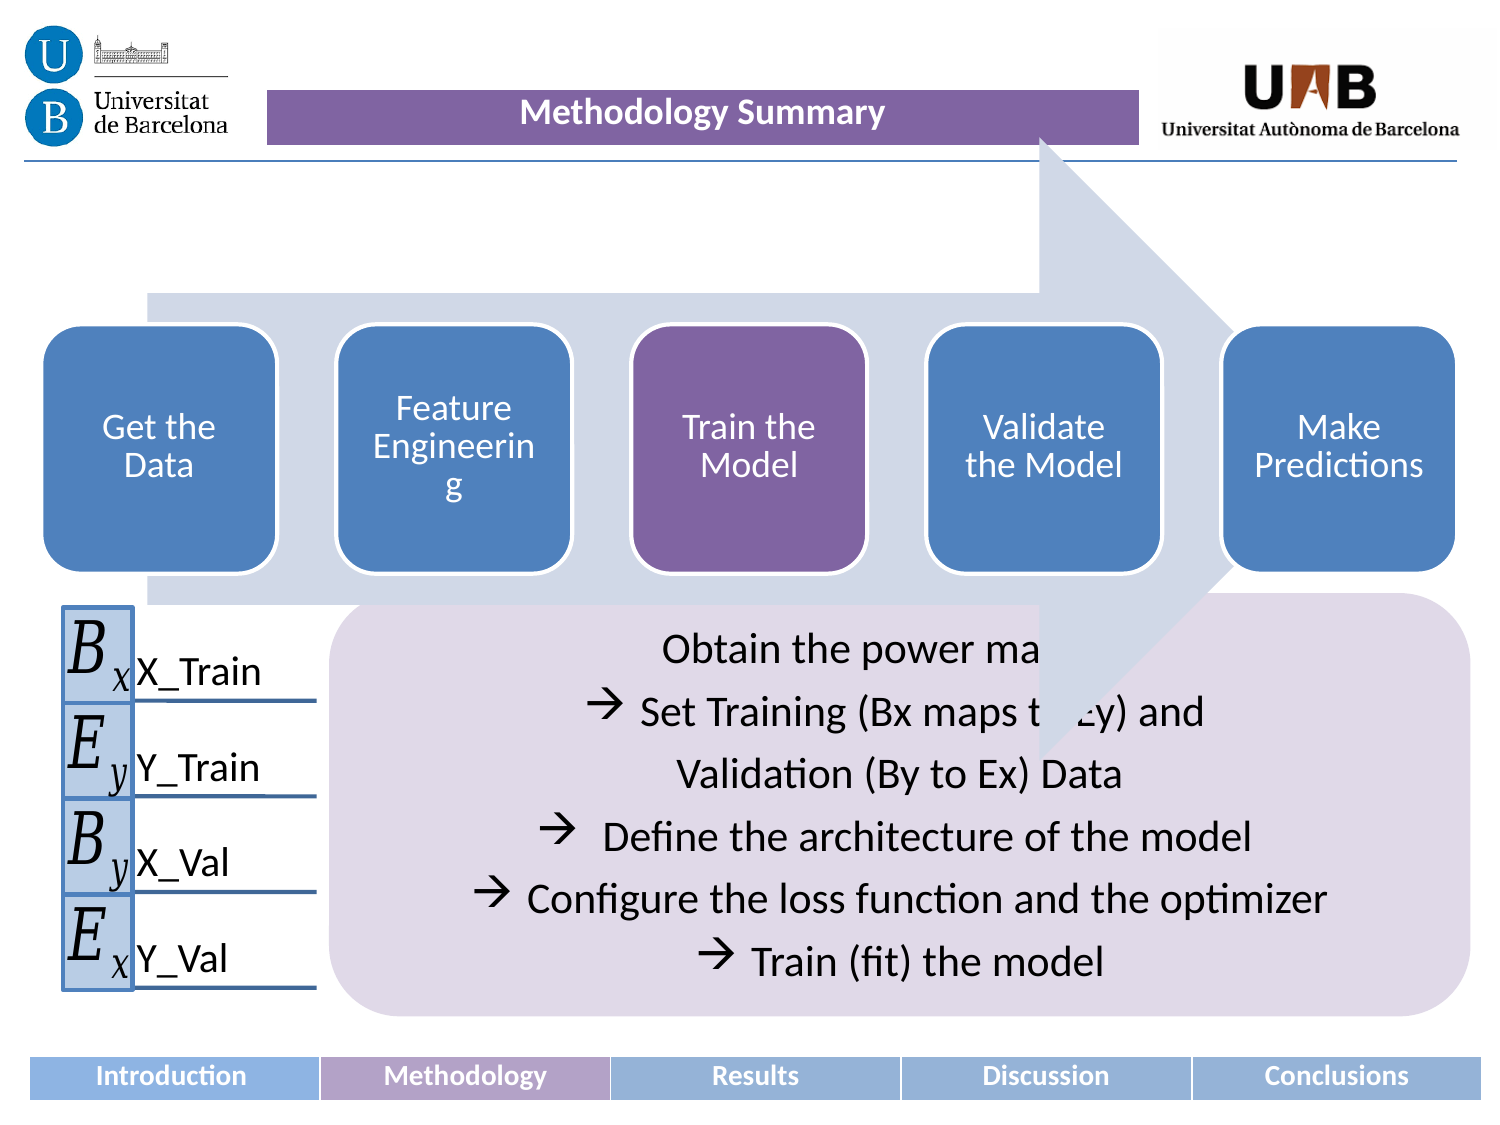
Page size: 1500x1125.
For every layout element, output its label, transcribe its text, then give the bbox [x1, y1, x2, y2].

table_header Results [611, 1057, 900, 1100]
table_header Introduction [30, 1057, 319, 1100]
picture [23, 21, 231, 150]
table_header Discussion [902, 1057, 1191, 1100]
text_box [40, 136, 1458, 762]
table_header Conclusions [1193, 1057, 1481, 1100]
picture [1158, 28, 1497, 150]
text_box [328, 592, 1471, 1017]
table_header Methodology Summary [267, 90, 1139, 135]
table_header Methodology [321, 1057, 610, 1100]
